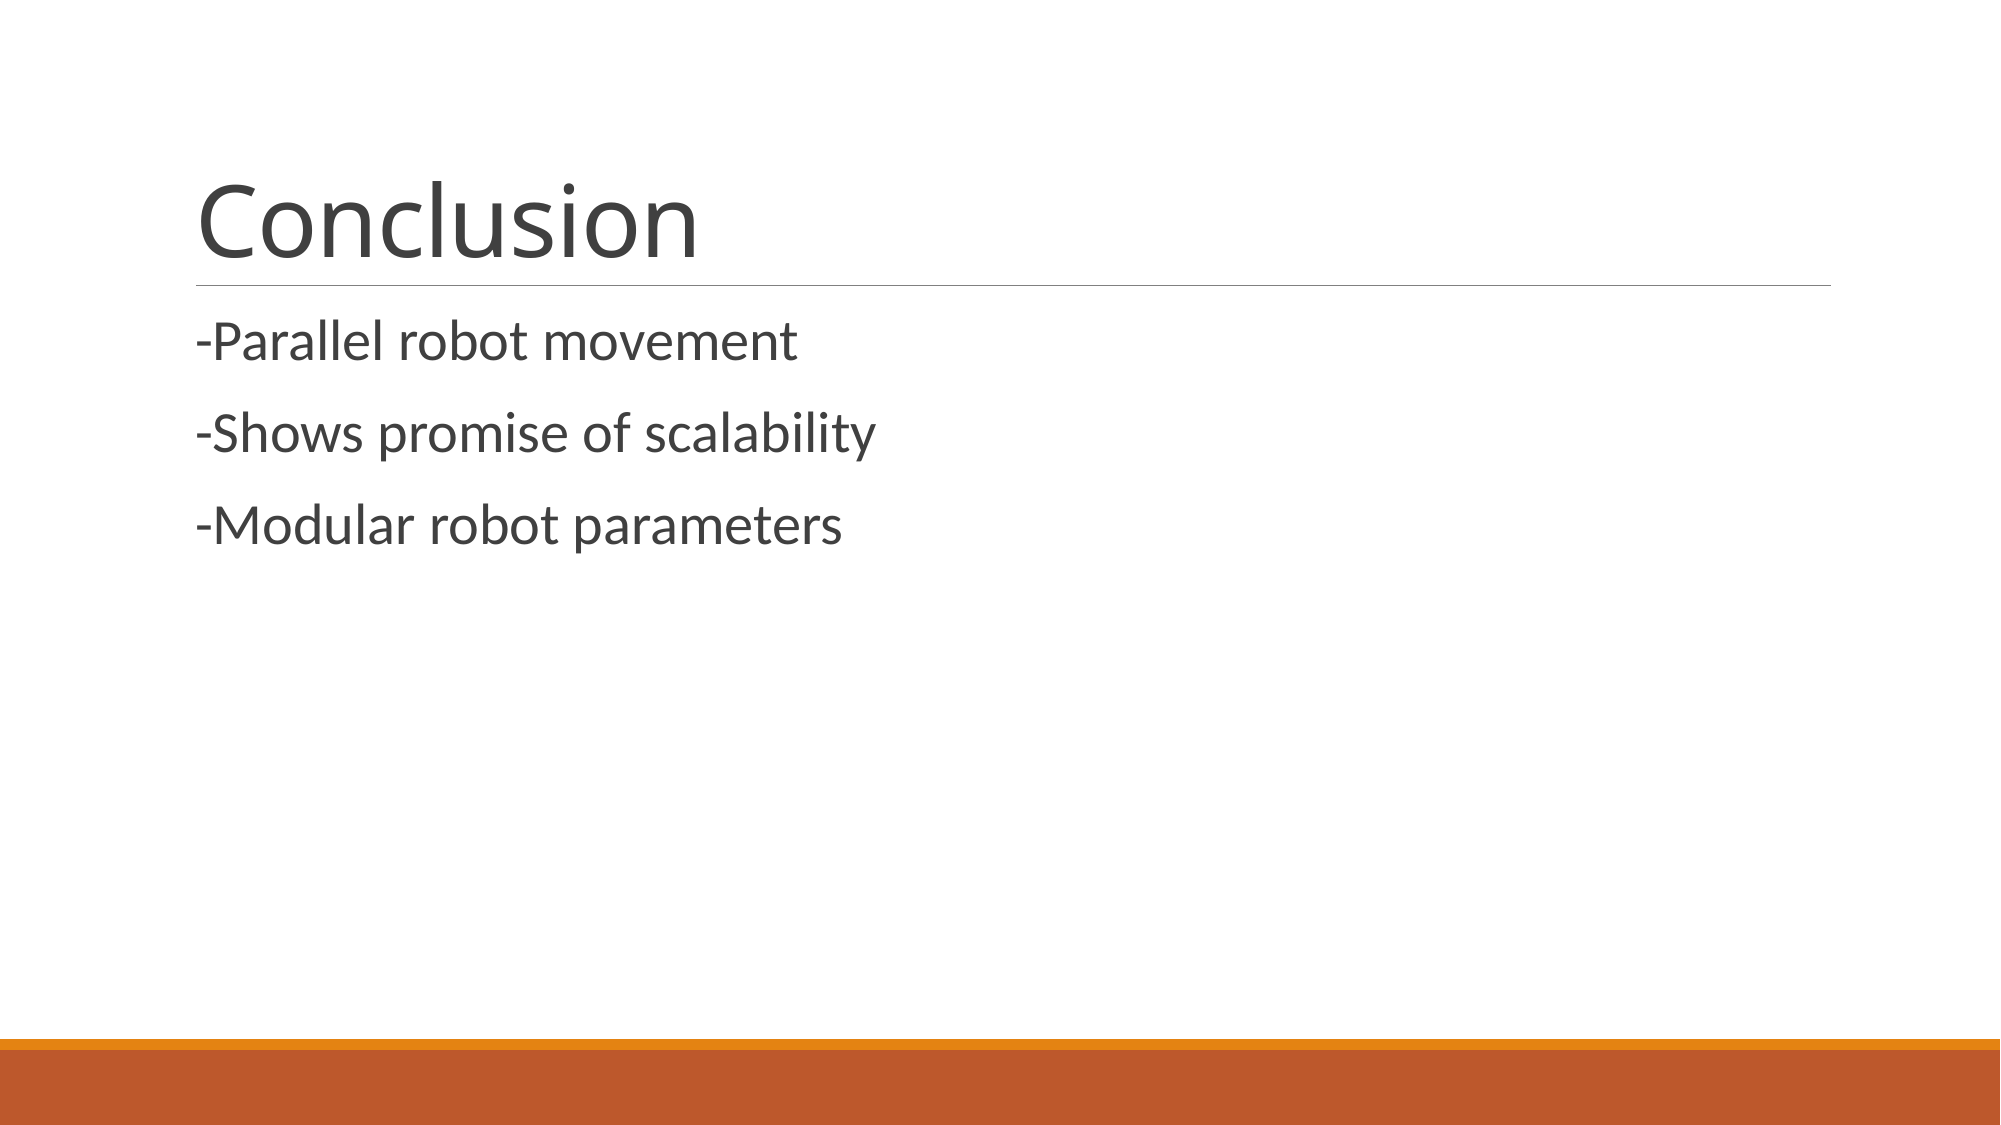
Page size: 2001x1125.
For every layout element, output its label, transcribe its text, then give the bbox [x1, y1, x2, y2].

list -Parallel robot movement -Shows promise of scalability -Modular robot parameters [180, 302, 1830, 963]
title Conclusion [180, 47, 1830, 285]
